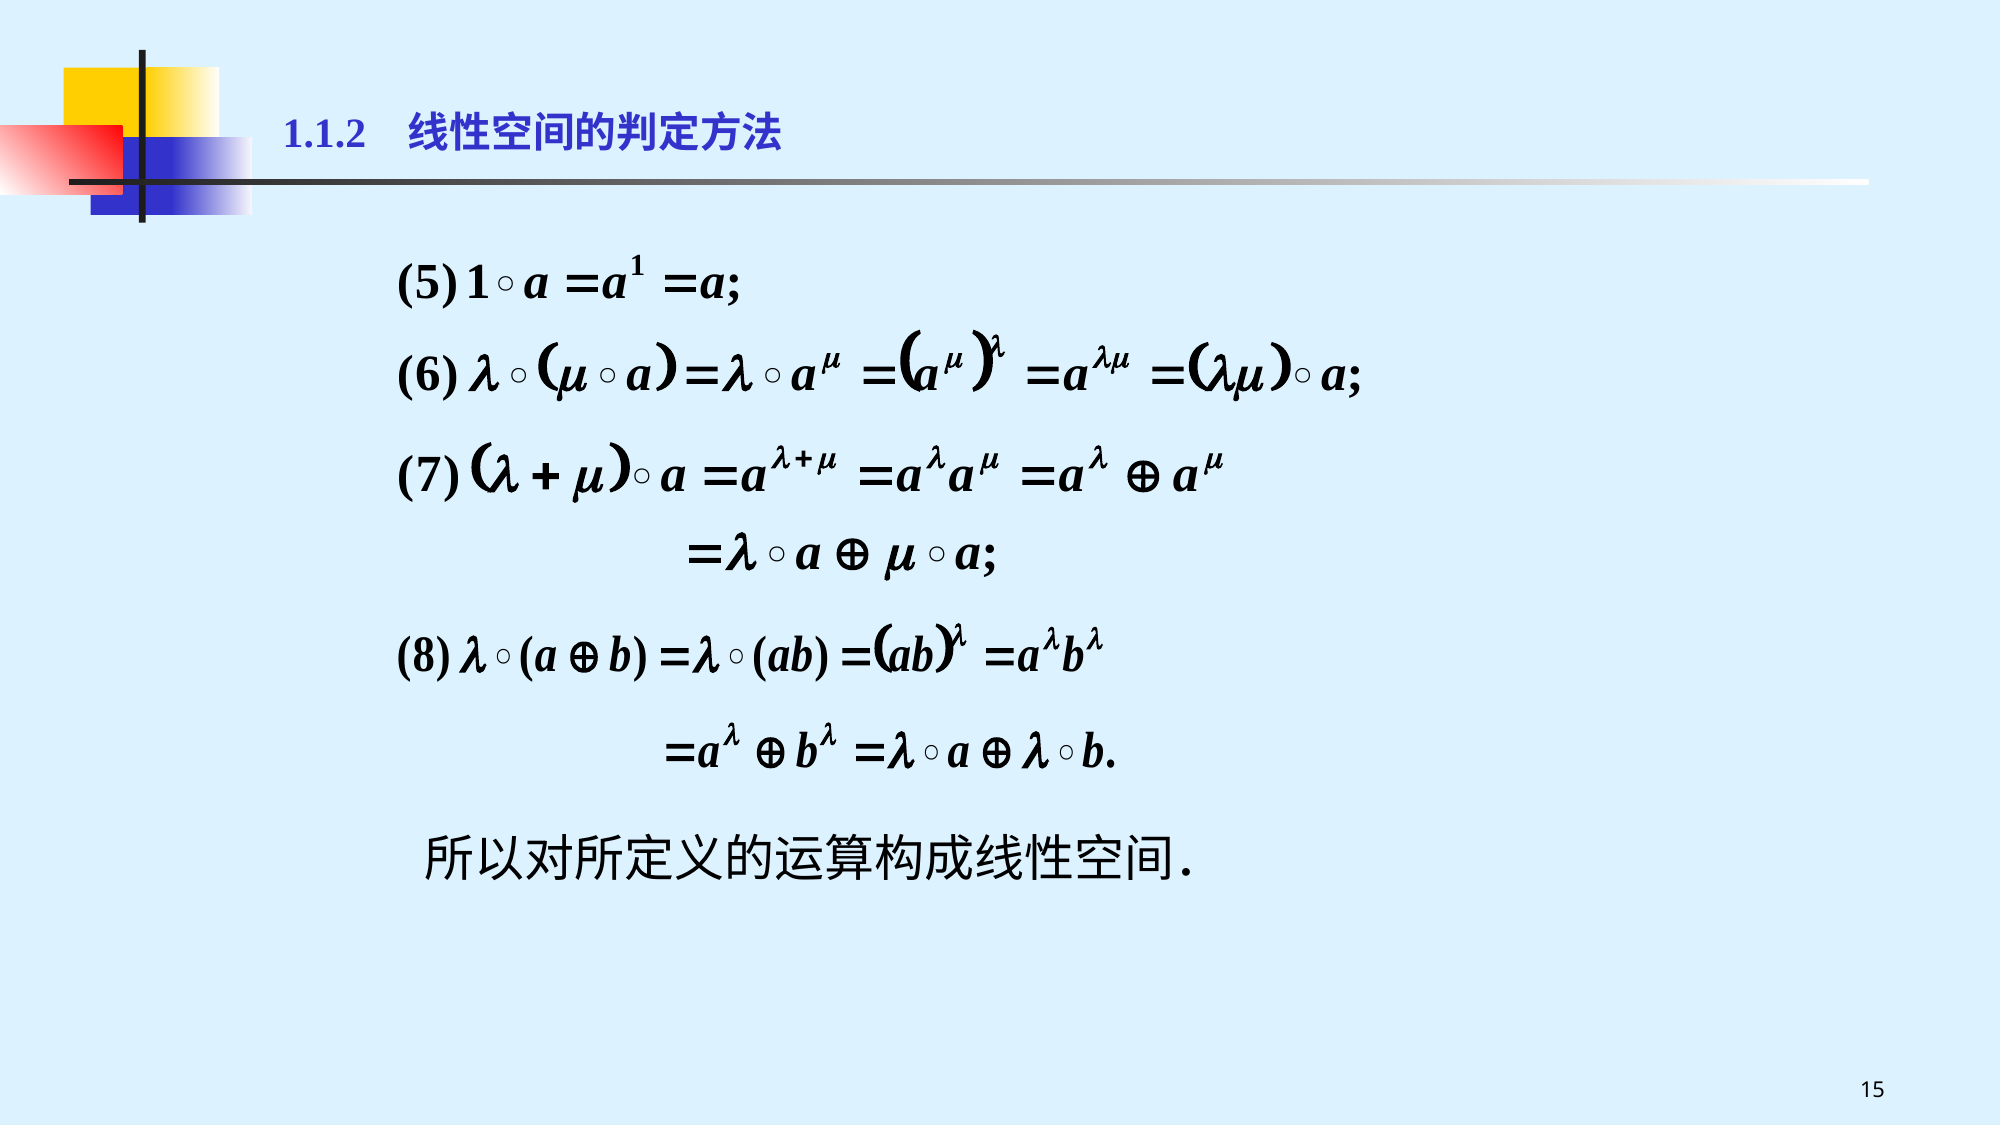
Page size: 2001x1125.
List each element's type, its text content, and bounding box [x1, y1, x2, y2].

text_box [395, 617, 1119, 774]
slide_number 15 [1483, 1037, 1901, 1113]
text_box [395, 328, 1364, 407]
text_box 1.1.2 线性空间的判定方法 [267, 97, 941, 163]
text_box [395, 247, 743, 315]
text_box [395, 438, 1230, 586]
